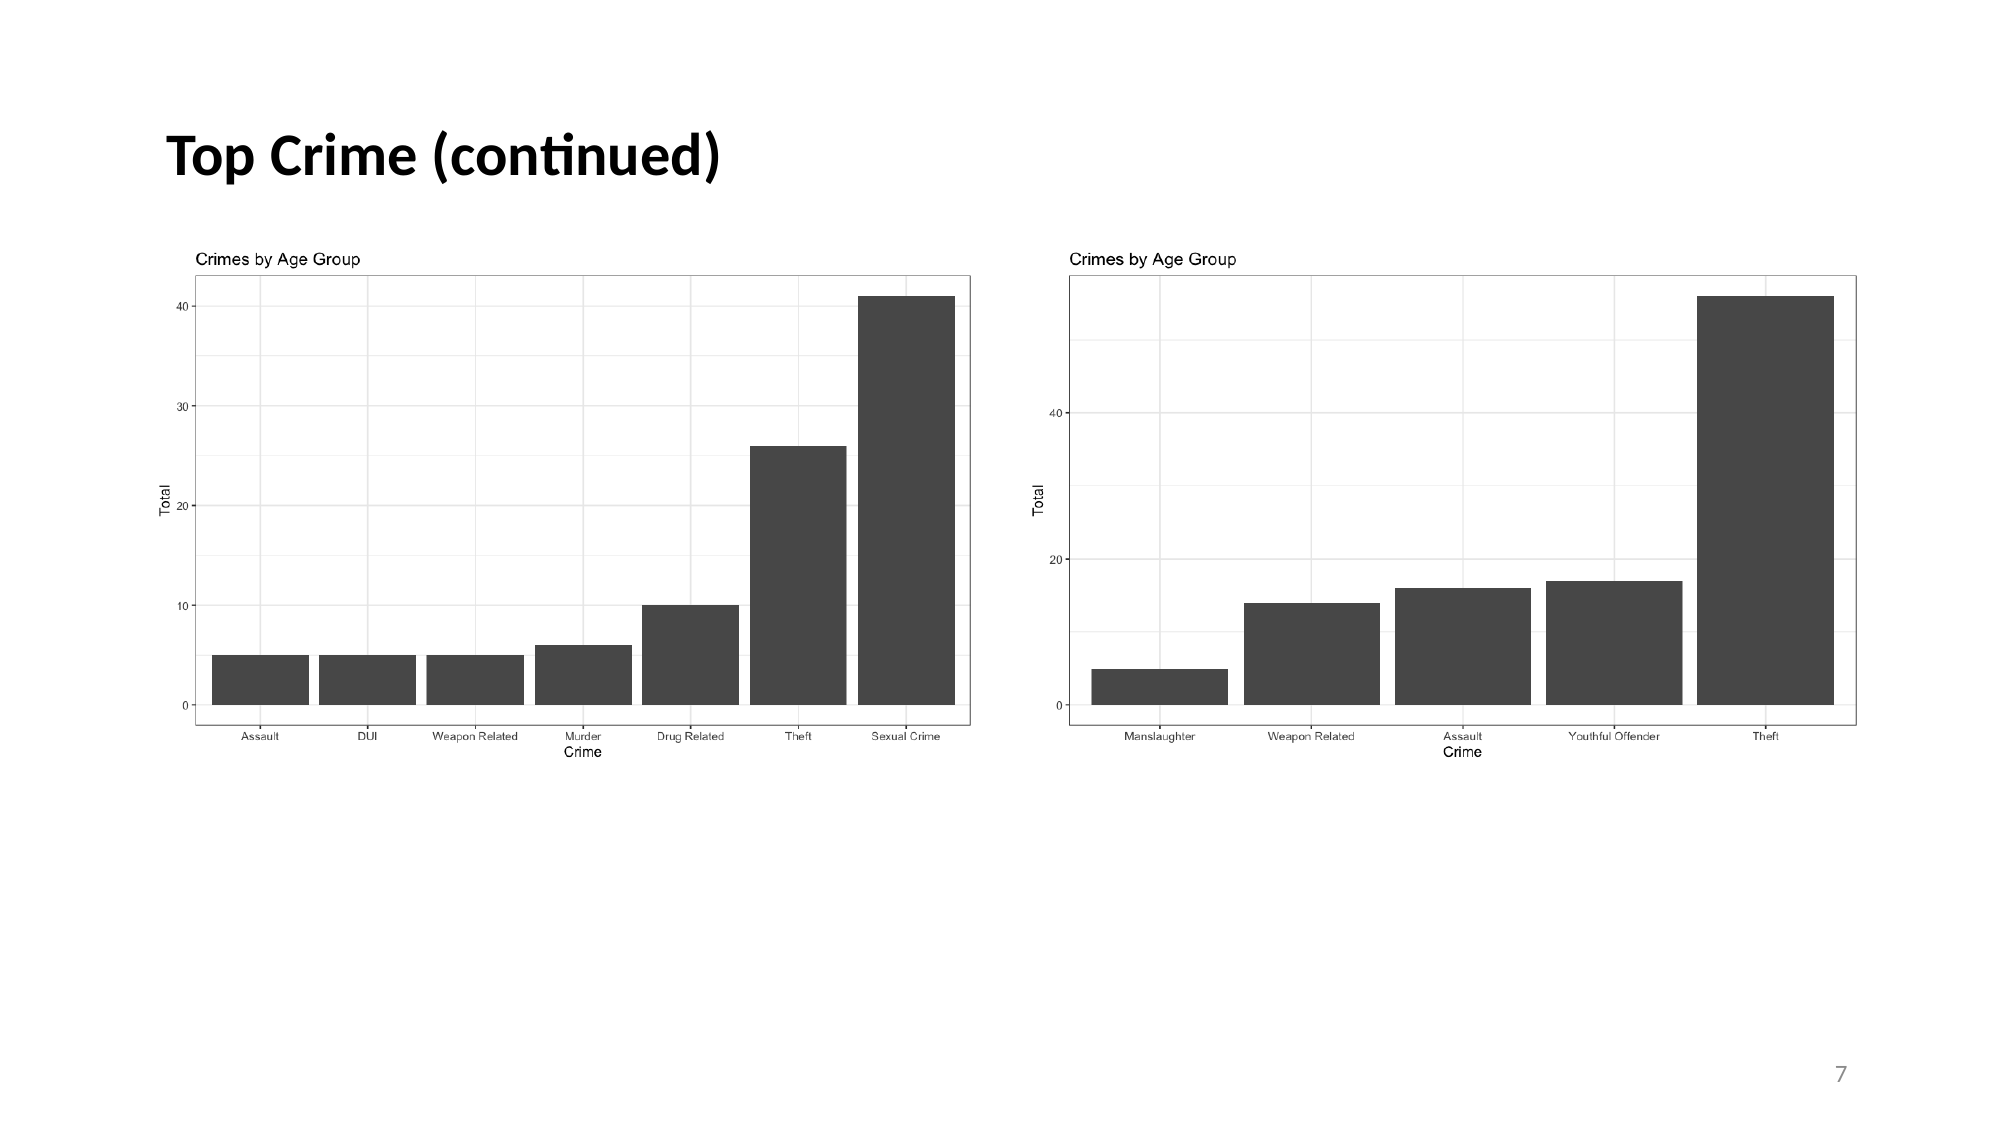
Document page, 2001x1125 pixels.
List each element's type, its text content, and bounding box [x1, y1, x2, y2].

picture [151, 245, 977, 767]
picture [1025, 245, 1863, 767]
slide_number 7 [1412, 1042, 1863, 1103]
text_box Top Crime (continued) [152, 107, 1772, 195]
